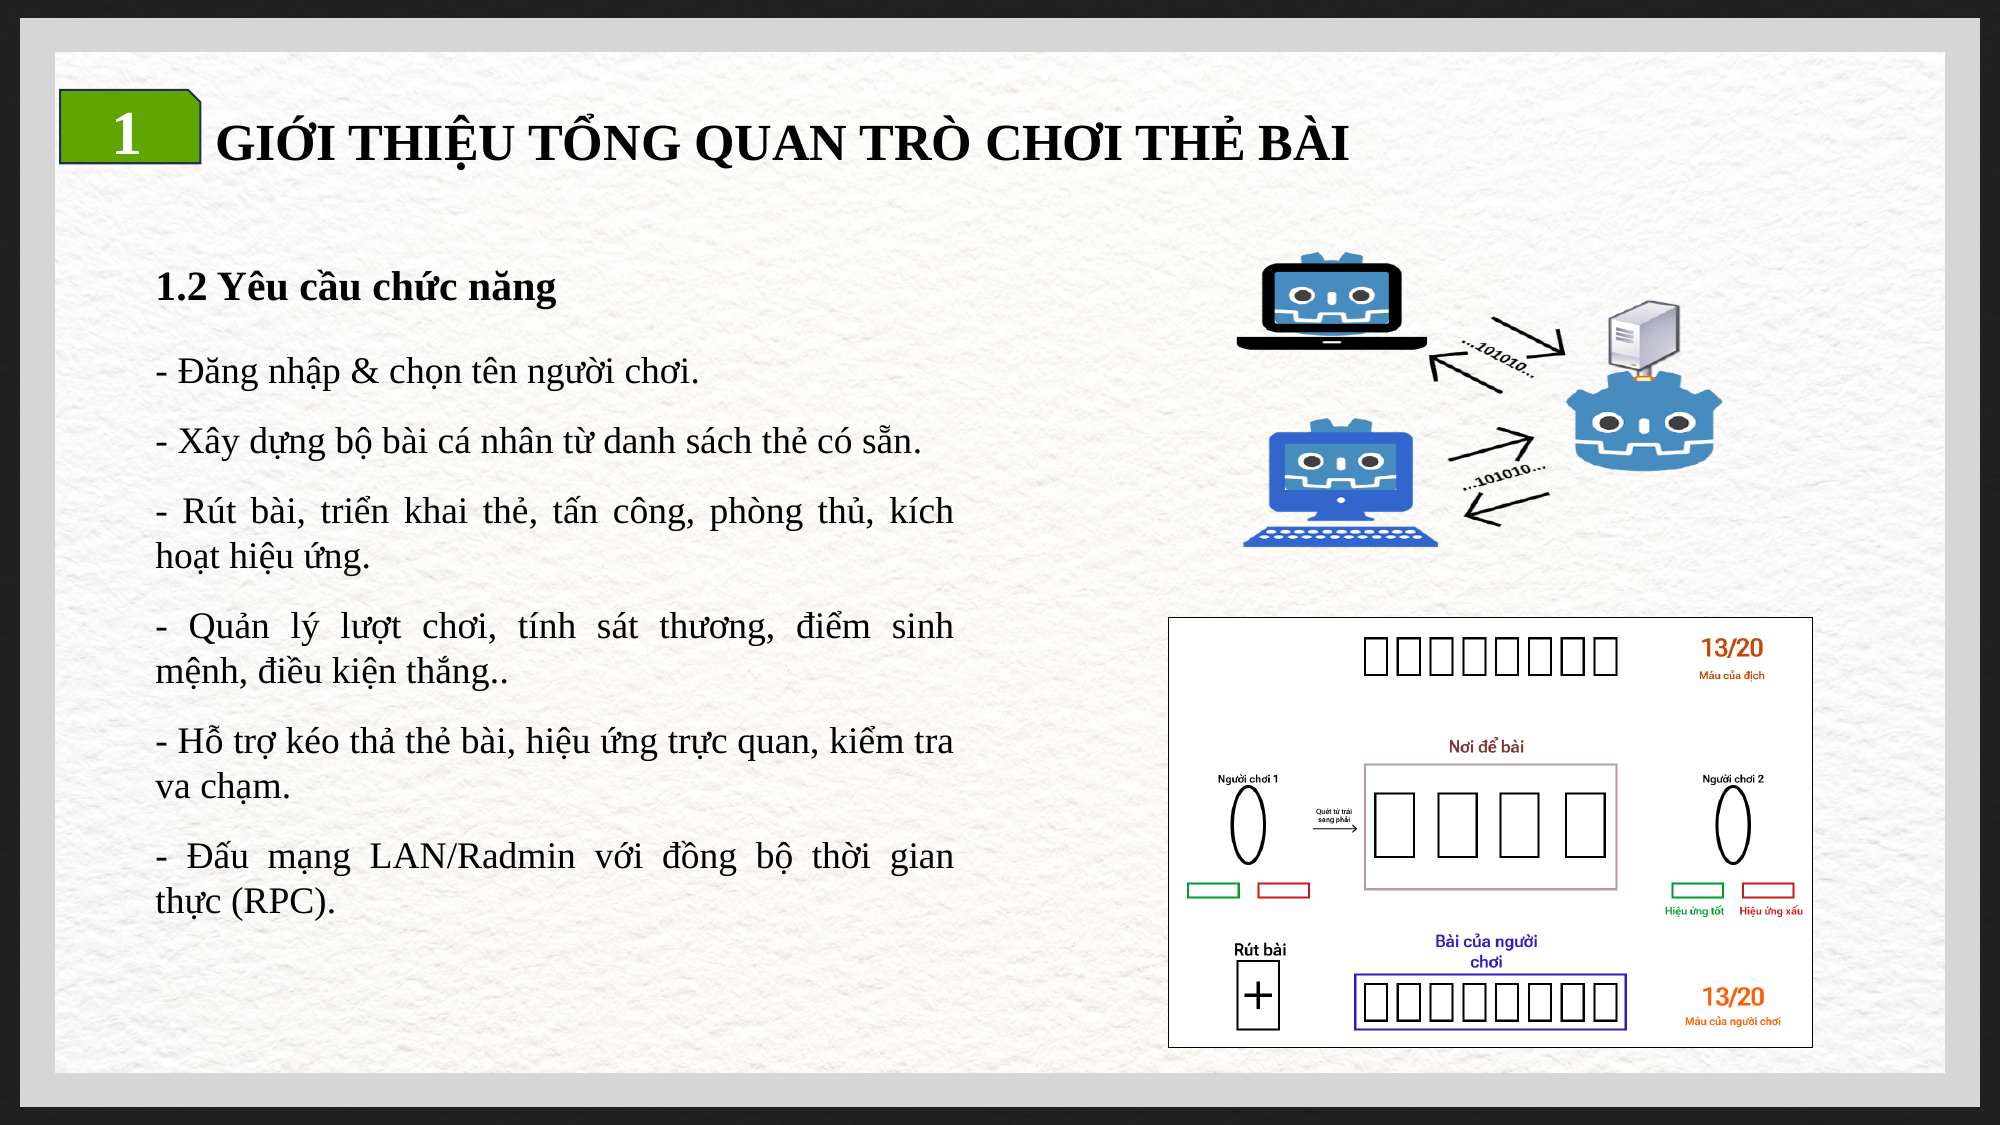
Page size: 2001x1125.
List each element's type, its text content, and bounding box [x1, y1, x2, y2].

text_box 1 [59, 88, 200, 165]
picture [1168, 617, 1813, 1048]
text_box [37, 34, 1963, 1090]
text_box - Đăng nhập & chọn tên người chơi. - Xây dựng bộ bài cá nhân từ danh sách thẻ có sẵn. - Rút bài, triển khai thẻ, tấn công, phòng thủ, kích hoạt hiệu ứng. - Quản lý lượt chơi, tính sát thương, điểm sinh mệnh, điều kiện thắng.. - Hỗ trợ kéo thả thẻ bài, hiệu ứng trực quan, kiểm tra va chạm. - Đấu mạng LAN/Radmin với đồng bộ thời gian thực (RPC). [155, 346, 956, 922]
text_box [0, 0, 2000, 1125]
text_box 1.2 Yêu cầu chức năng [155, 233, 1164, 309]
text_box GIỚI THIỆU TỔNG QUAN TRÒ CHƠI THẺ BÀI [200, 88, 1875, 179]
picture [1201, 208, 1780, 601]
